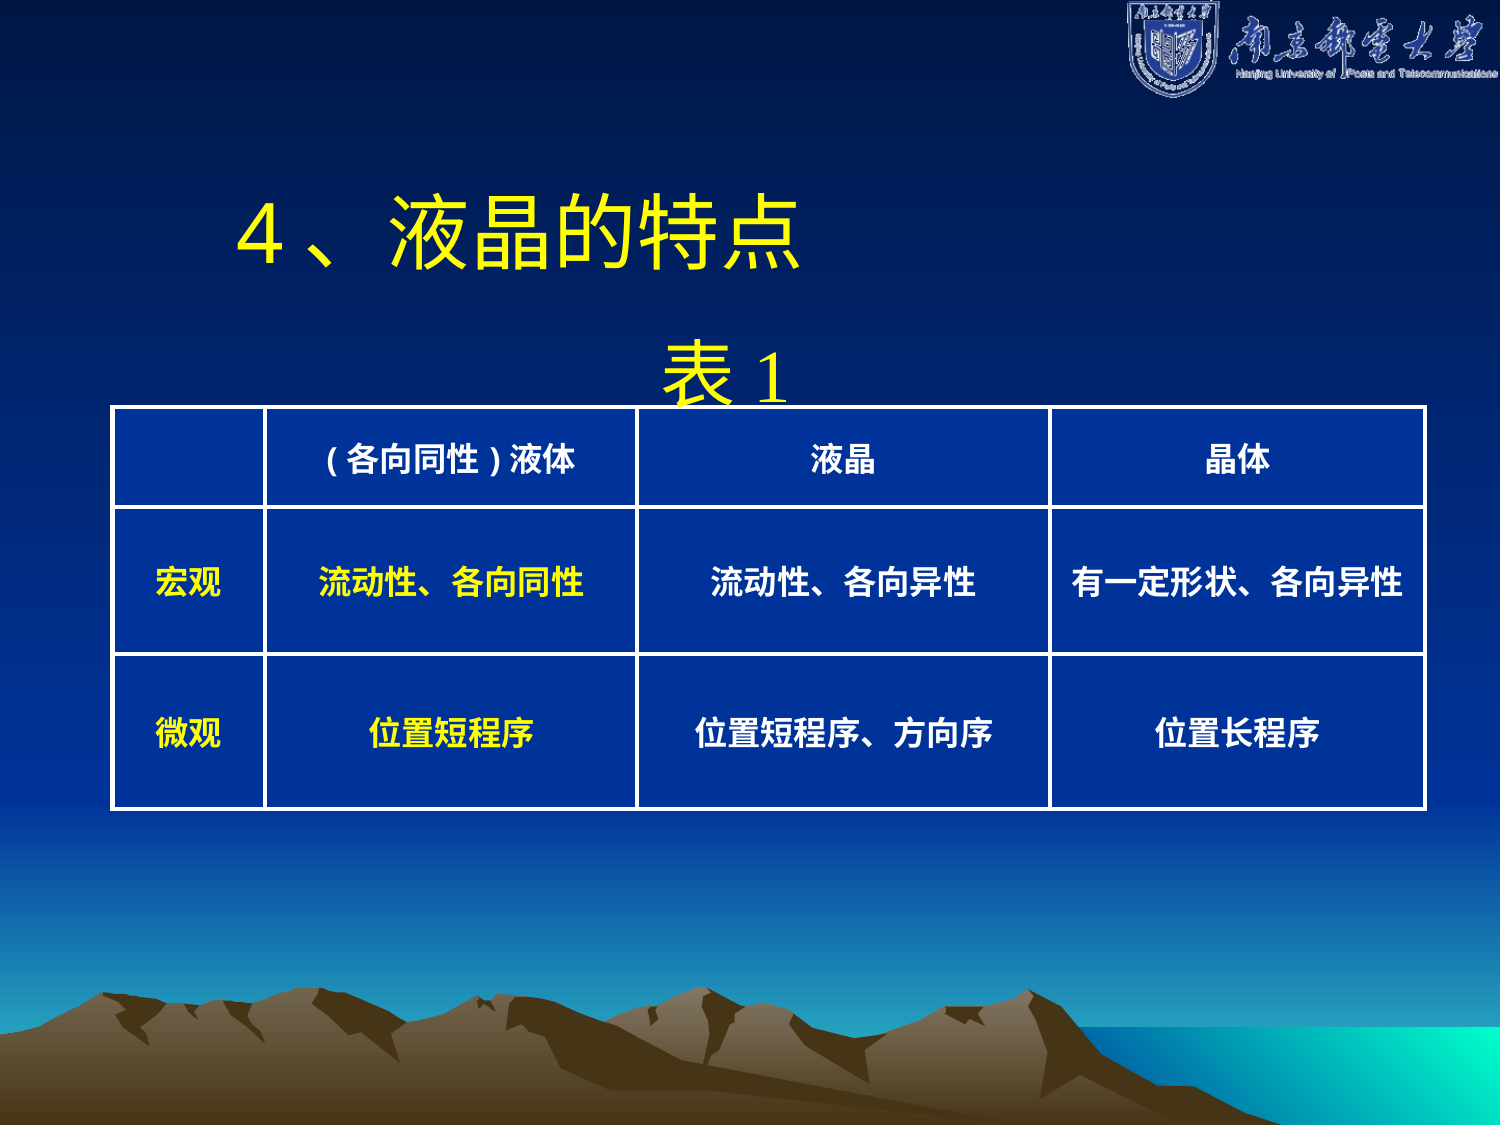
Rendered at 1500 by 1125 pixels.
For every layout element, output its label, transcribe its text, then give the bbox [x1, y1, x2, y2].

table_cell 流动性、各向同性 [267, 509, 635, 652]
table_cell 微观 [115, 656, 263, 807]
table_header (各向同性)液体 [267, 409, 635, 505]
picture [1125, 0, 1500, 99]
table_header 液晶 [639, 409, 1048, 505]
table_cell 有一定形状、各向异性 [1052, 509, 1423, 652]
text_box 4、液晶的特点 [221, 99, 1500, 288]
table_cell 位置长程序 [1052, 656, 1423, 807]
table_cell 宏观 [115, 509, 263, 652]
table_header 晶体 [1052, 409, 1423, 505]
text_box 表1 [646, 311, 807, 426]
table_cell 位置短程序、方向序 [639, 656, 1048, 807]
table_cell 流动性、各向异性 [639, 509, 1048, 652]
table_cell 位置短程序 [267, 656, 635, 807]
table_header [115, 409, 263, 505]
